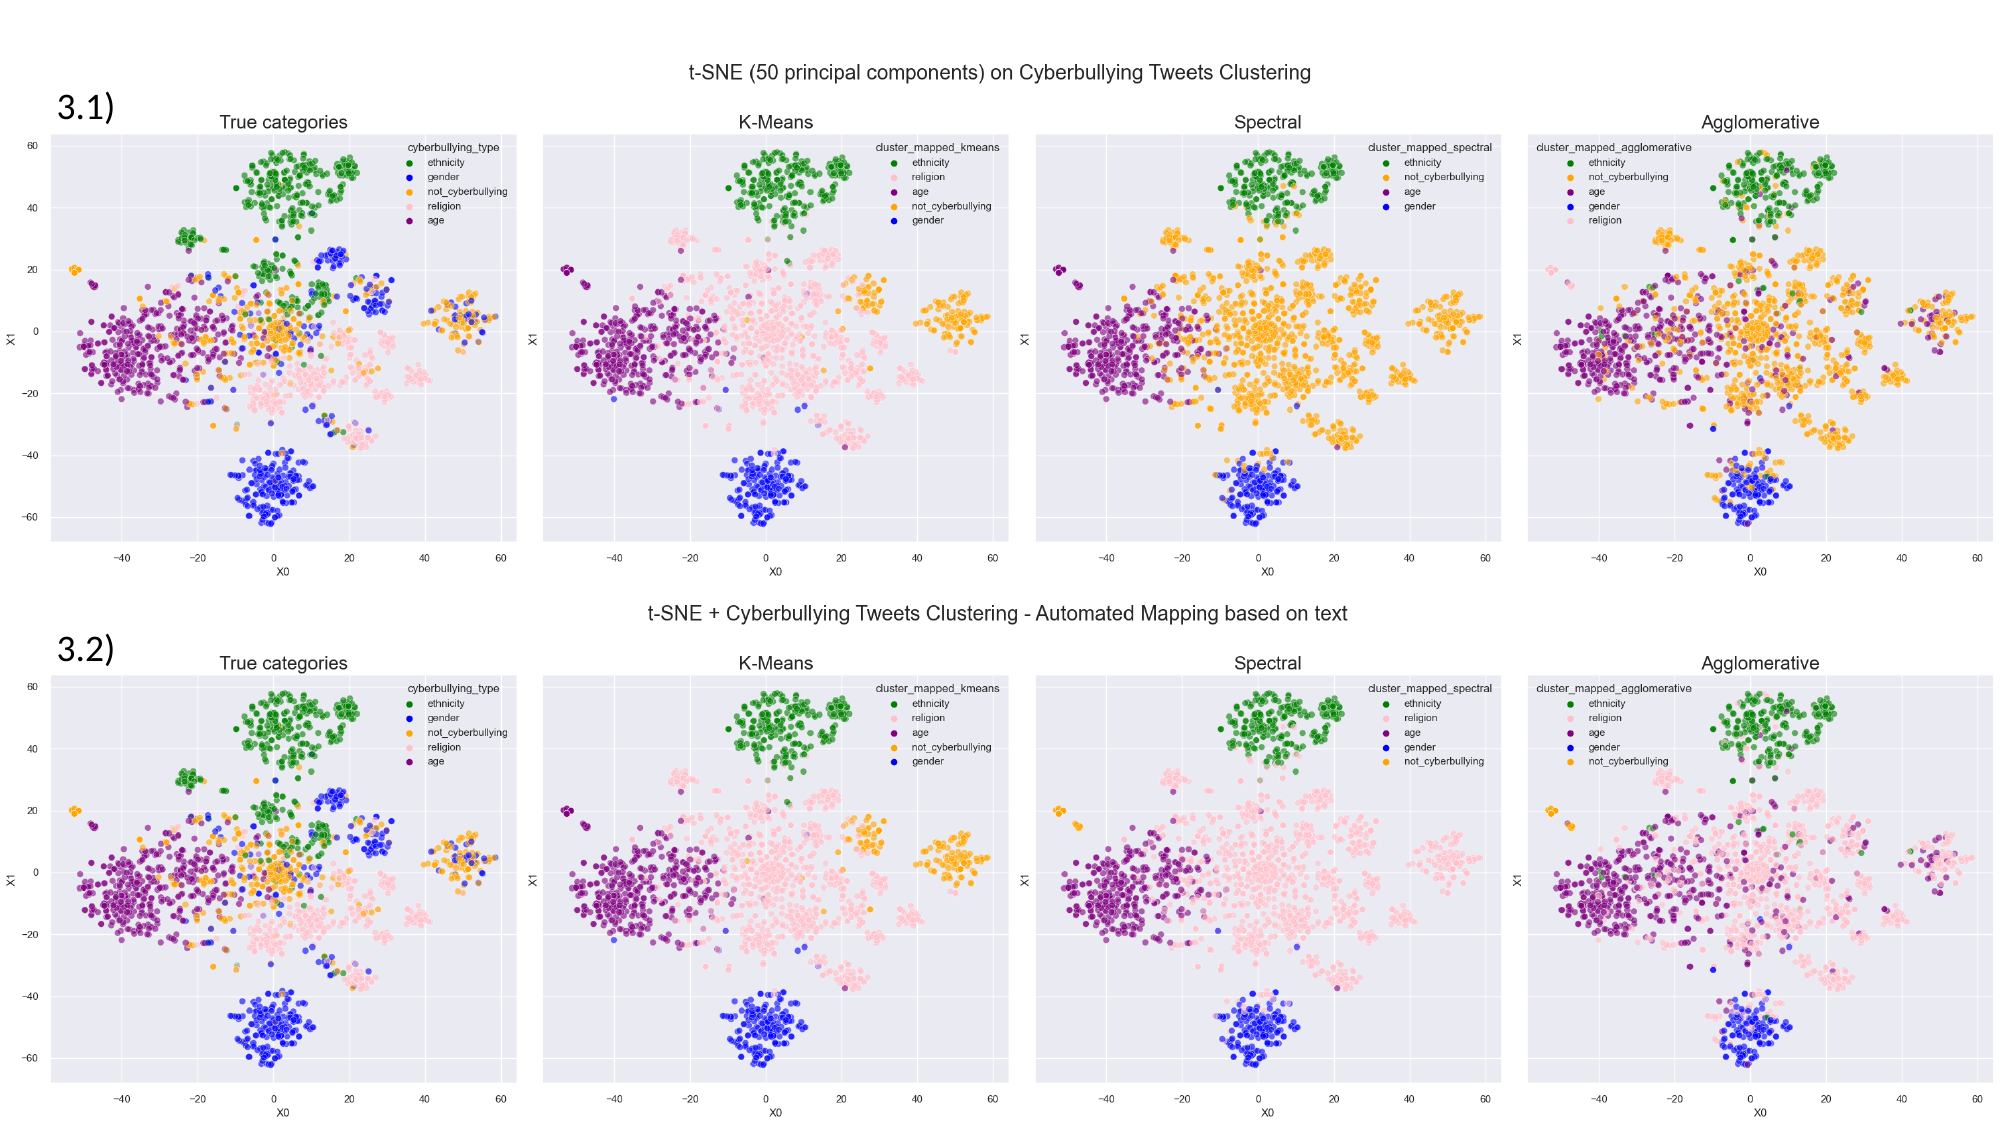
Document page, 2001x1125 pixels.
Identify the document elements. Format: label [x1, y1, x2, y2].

text_box [0, 57, 2000, 1125]
